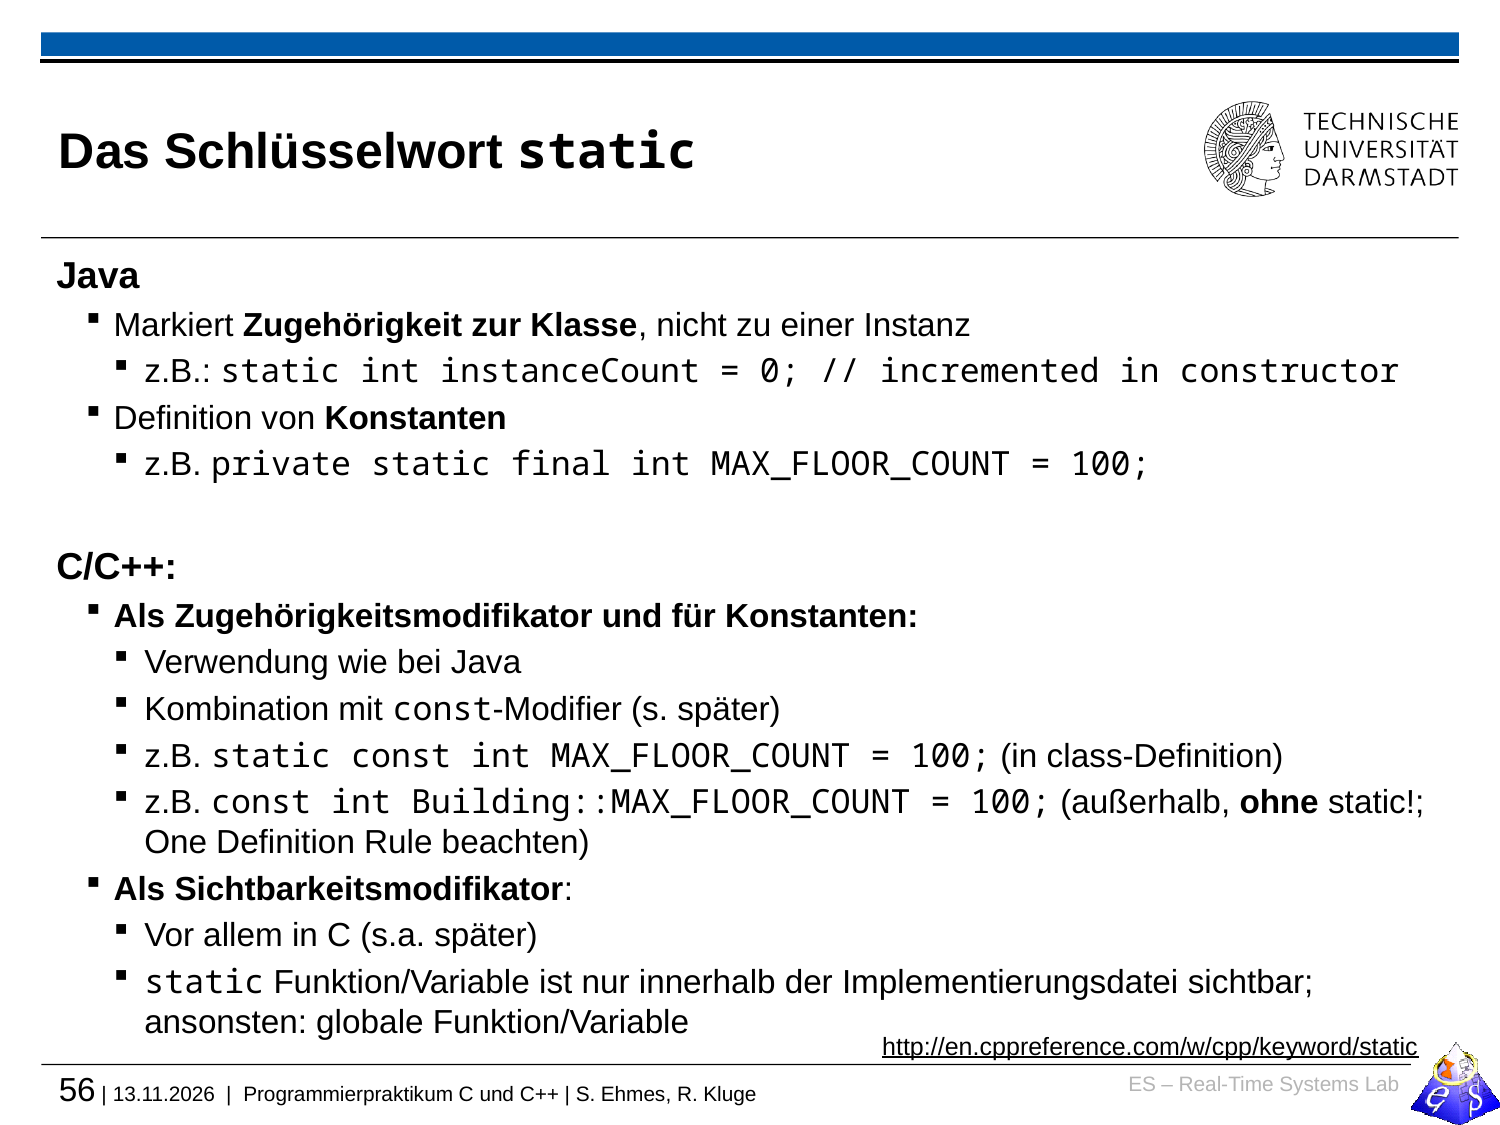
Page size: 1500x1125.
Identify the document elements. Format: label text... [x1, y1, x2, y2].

picture [1411, 1041, 1500, 1125]
list Java Markiert Zugehörigkeit zur Klasse, nicht zu einer Instanz z.B.: static int instanceCount = 0; // incremented in constructor Definition von Konstanten z.B. private static final int MAX_FLOOR_COUNT = 100; C/C++: Als Zugehörigkeitsmodifikator und für Konstanten: Verwendung wie bei Java Kombination mit const-Modifier (s. später) z.B. static const int MAX_FLOOR_COUNT = 100; (in class-Definition) z.B. const int Building::MAX_FLOOR_COUNT = 100; (außerhalb, ohne static!; One Definition Rule beachten) Als Sichtbarkeitsmodifikator: Vor allem in C (s.a. später) static Funktion/Variable ist nur innerhalb der Implementierungsdatei sichtbar; ansonsten: globale Funktion/Variable [41, 243, 1459, 1059]
title Das Schlüsselwort static [58, 80, 1187, 218]
text_box http://en.cppreference.com/w/cpp/keyword/static [690, 1025, 1441, 1068]
picture [1187, 84, 1483, 214]
